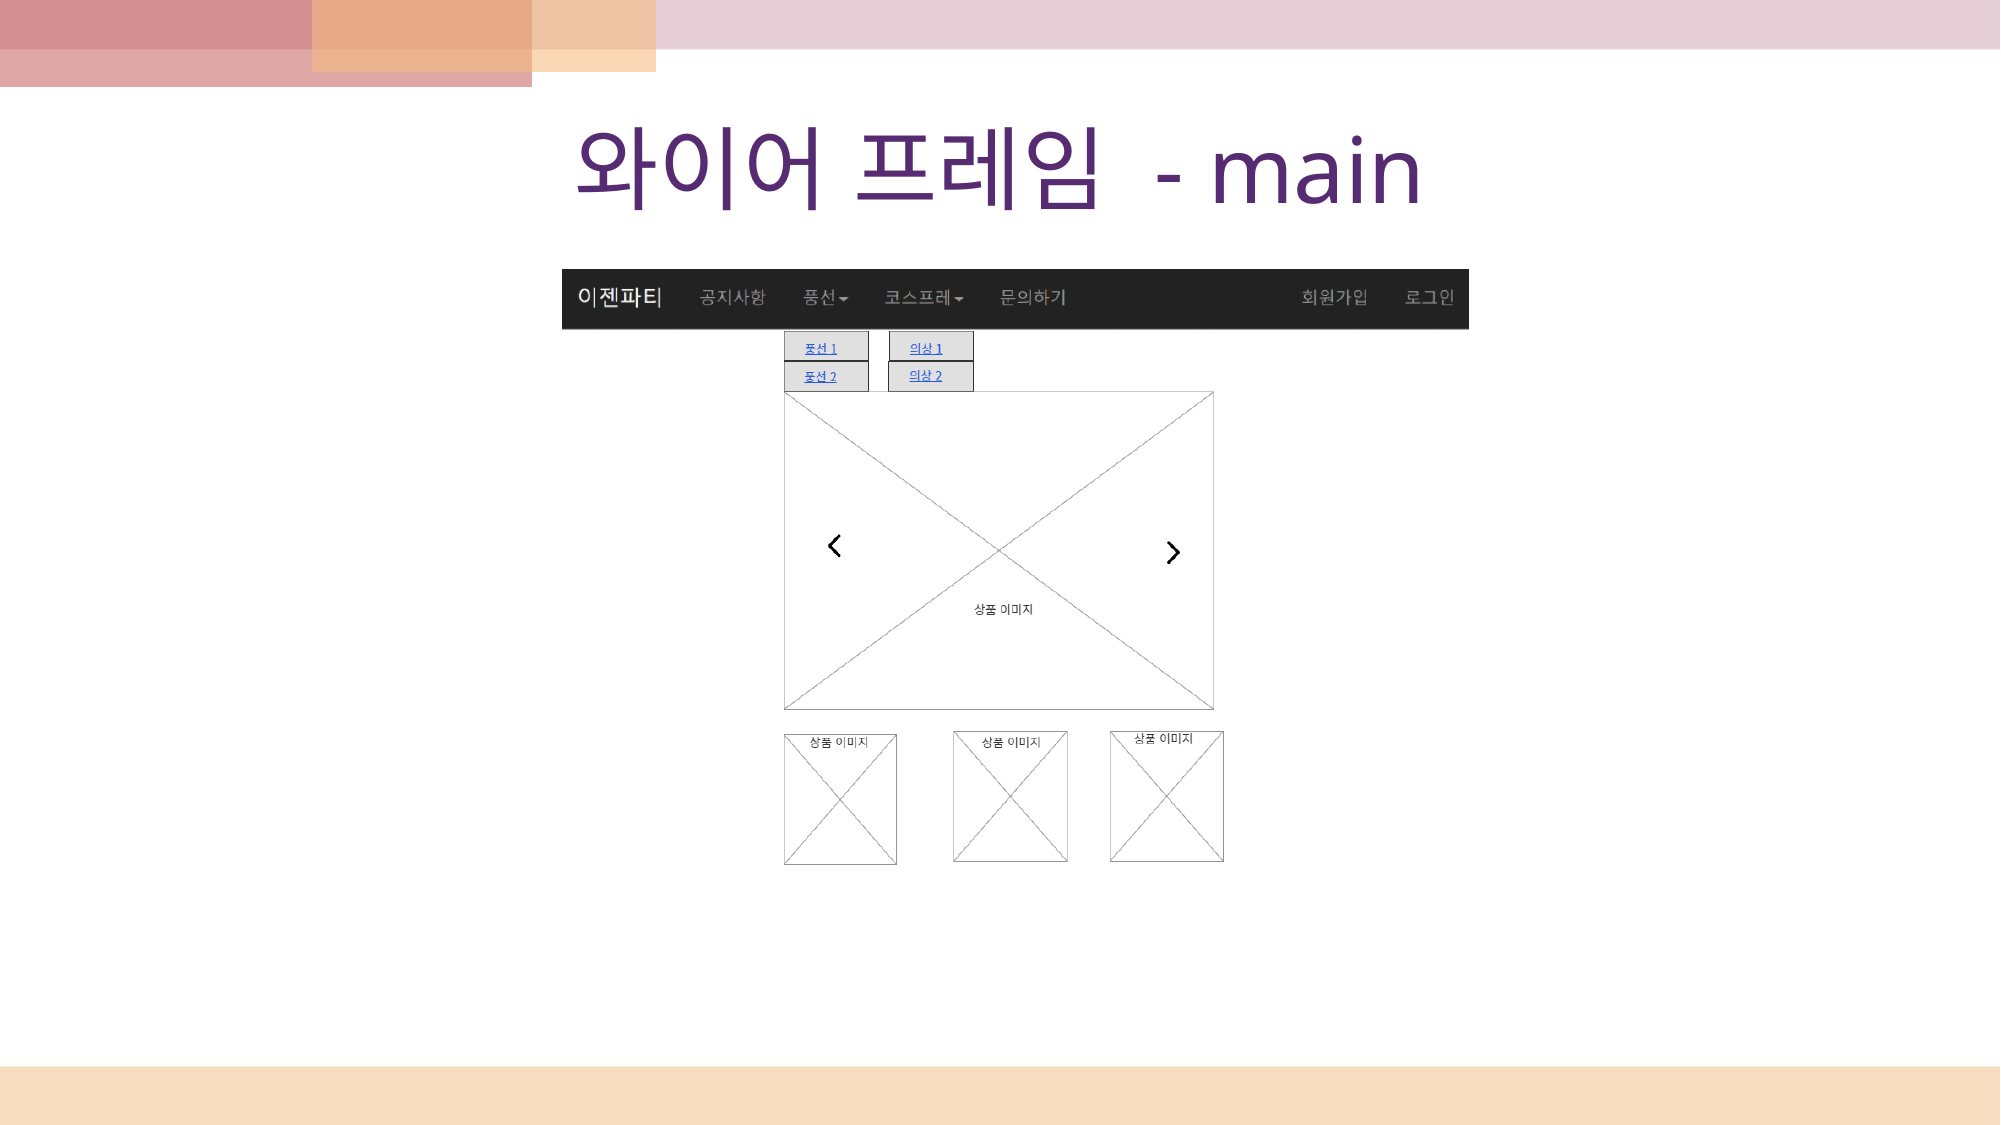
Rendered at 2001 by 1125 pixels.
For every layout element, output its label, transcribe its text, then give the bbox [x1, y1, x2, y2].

picture [562, 267, 1469, 869]
title 와이어 프레임 - main [99, 88, 1900, 246]
